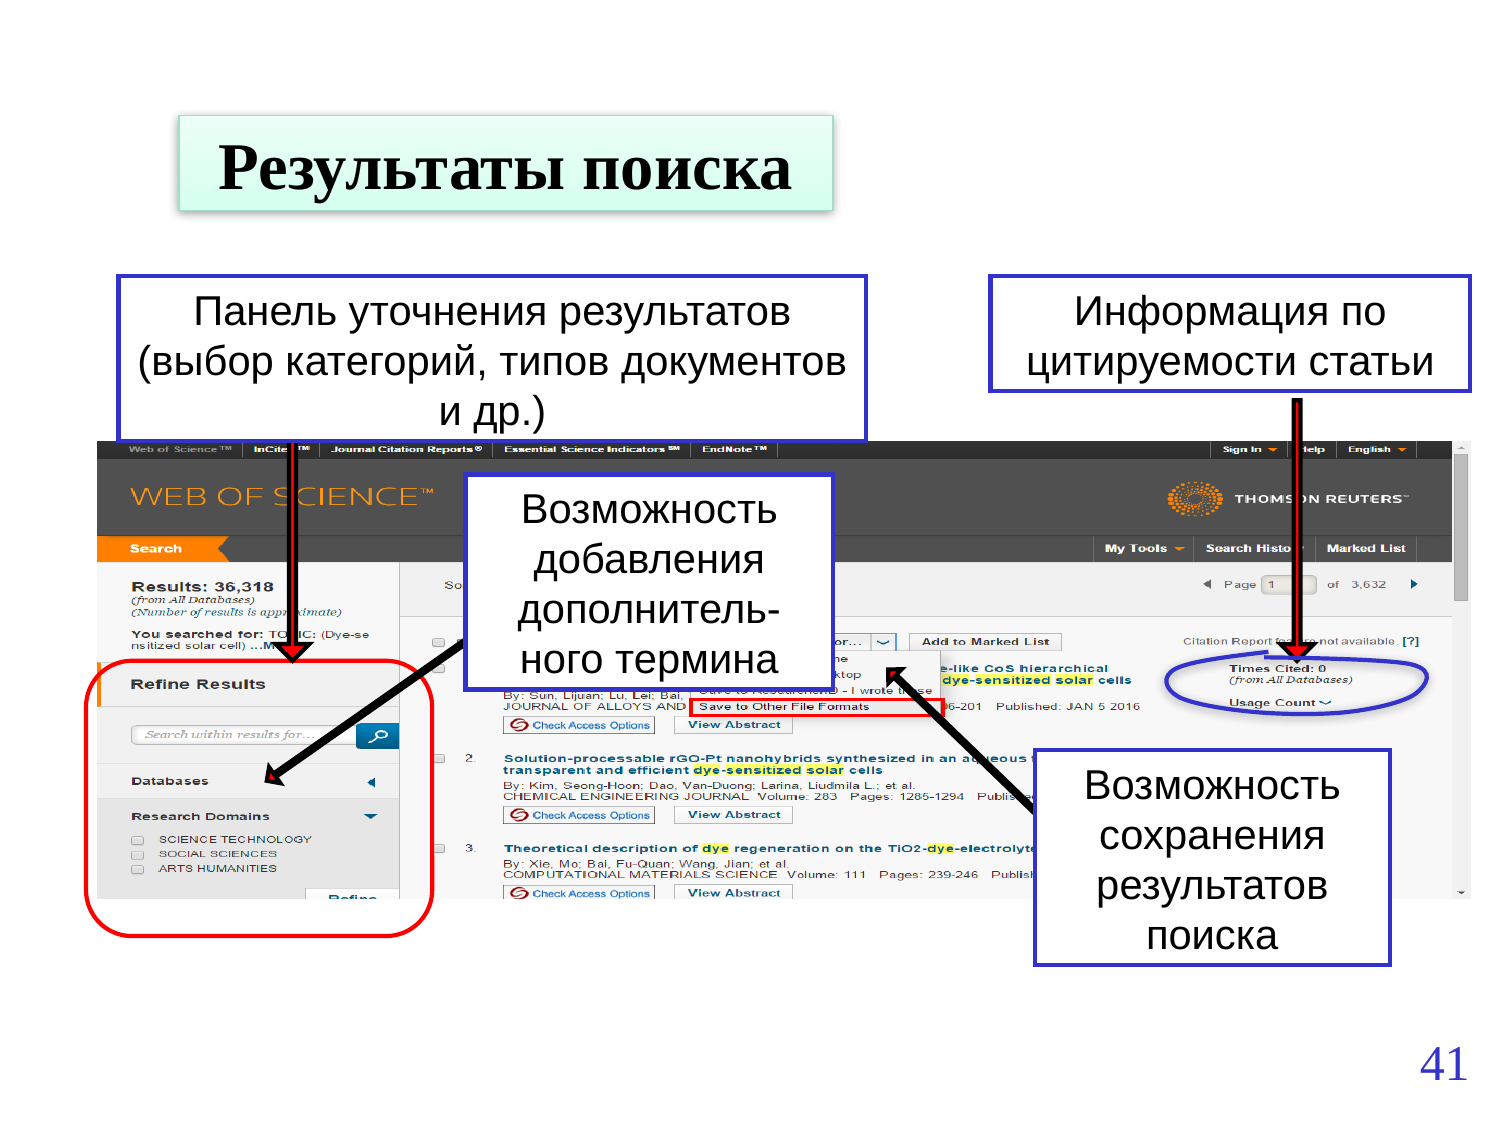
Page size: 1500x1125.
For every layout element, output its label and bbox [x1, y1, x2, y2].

text_box [85, 115, 1471, 949]
